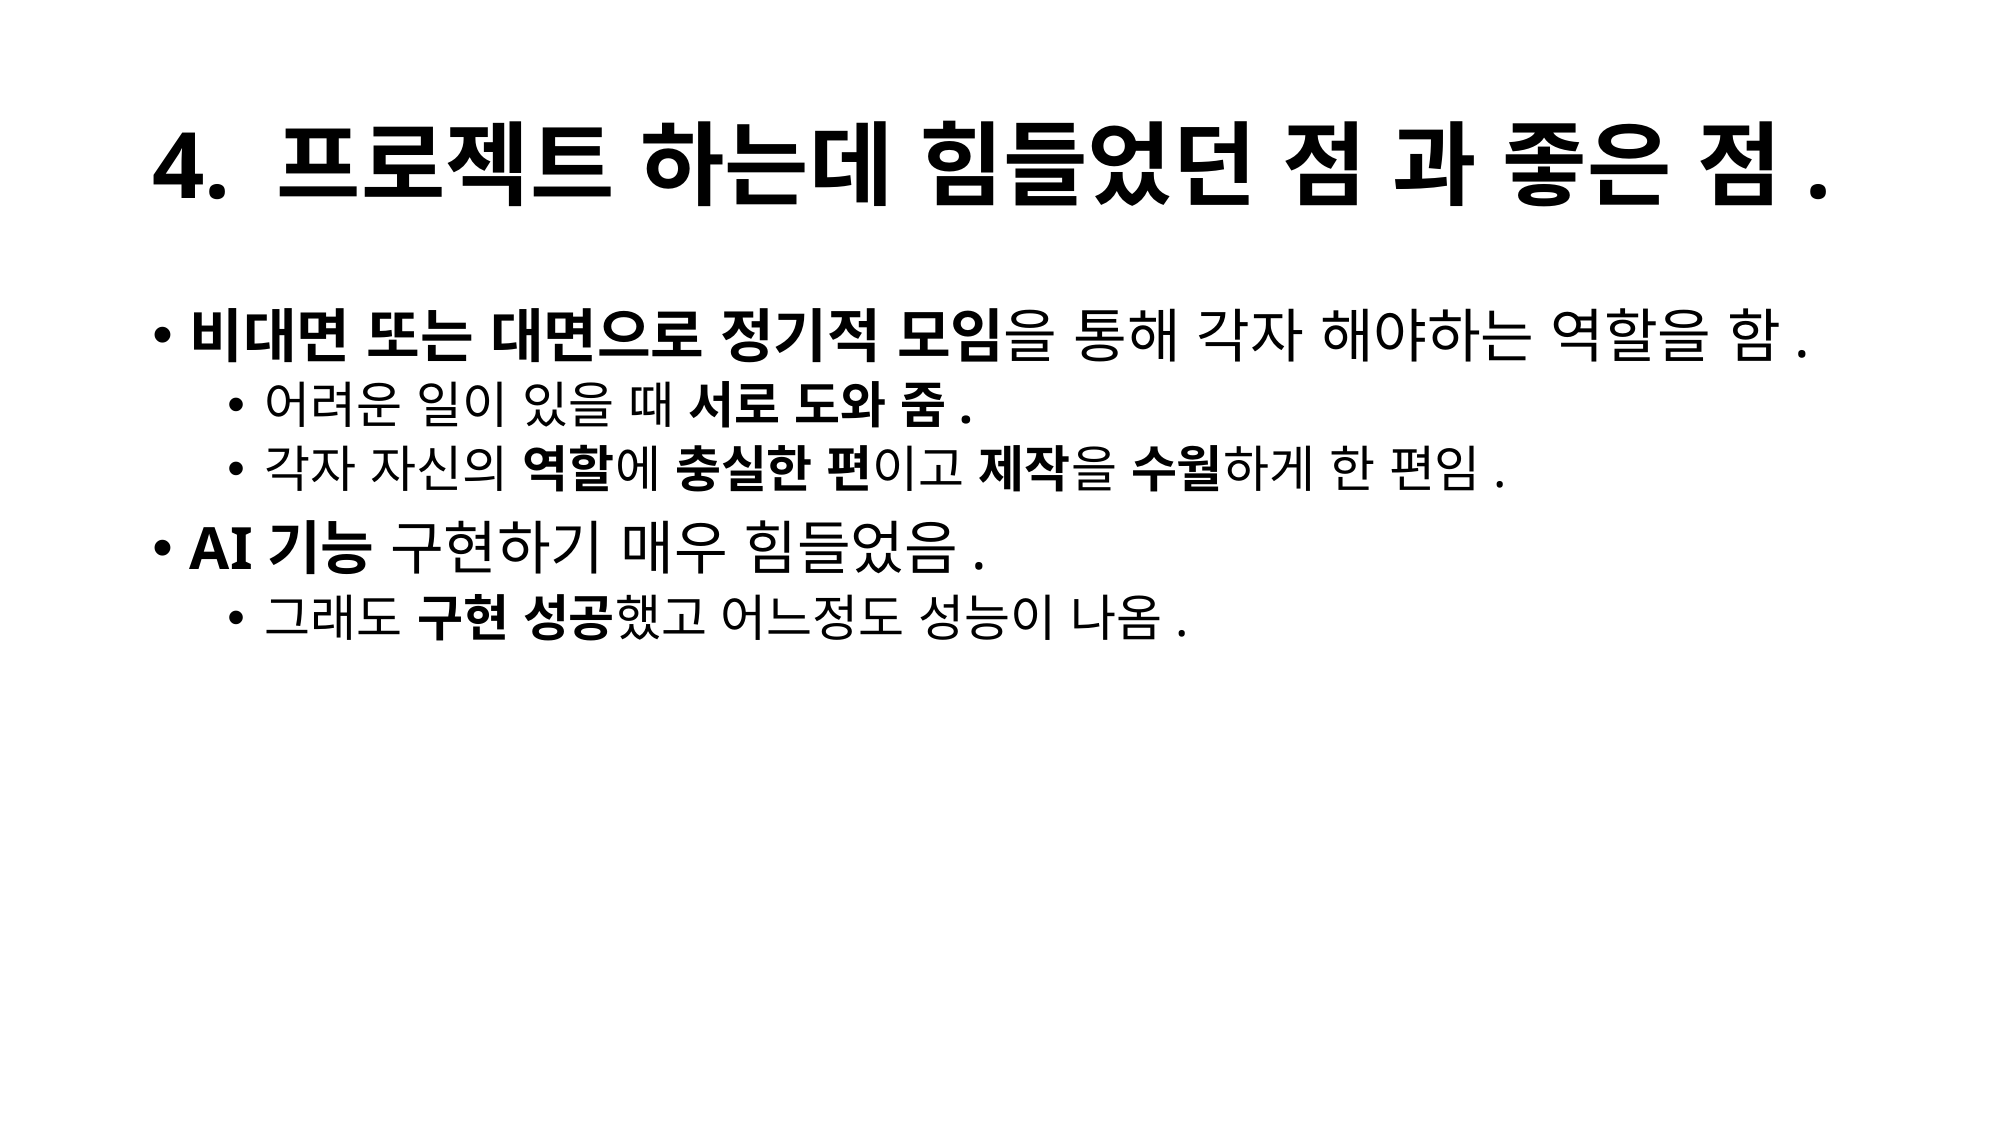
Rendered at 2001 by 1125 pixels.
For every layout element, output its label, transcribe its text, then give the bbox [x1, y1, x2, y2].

title 4. 프로젝트 하는데 힘들었던 점 과 좋은 점. [137, 59, 1863, 278]
list 비대면 또는 대면으로 정기적 모임을 통해 각자 해야하는 역할을 함. 어려운 일이 있을 때 서로 도와 줌. 각자 자신의 역할에 충실한 편이고 제작을 수월하게 한 편임. AI기능 구현하기 매우 힘들었음. 그래도 구현 성공했고 어느정도 성능이 나옴. [137, 299, 1863, 1014]
